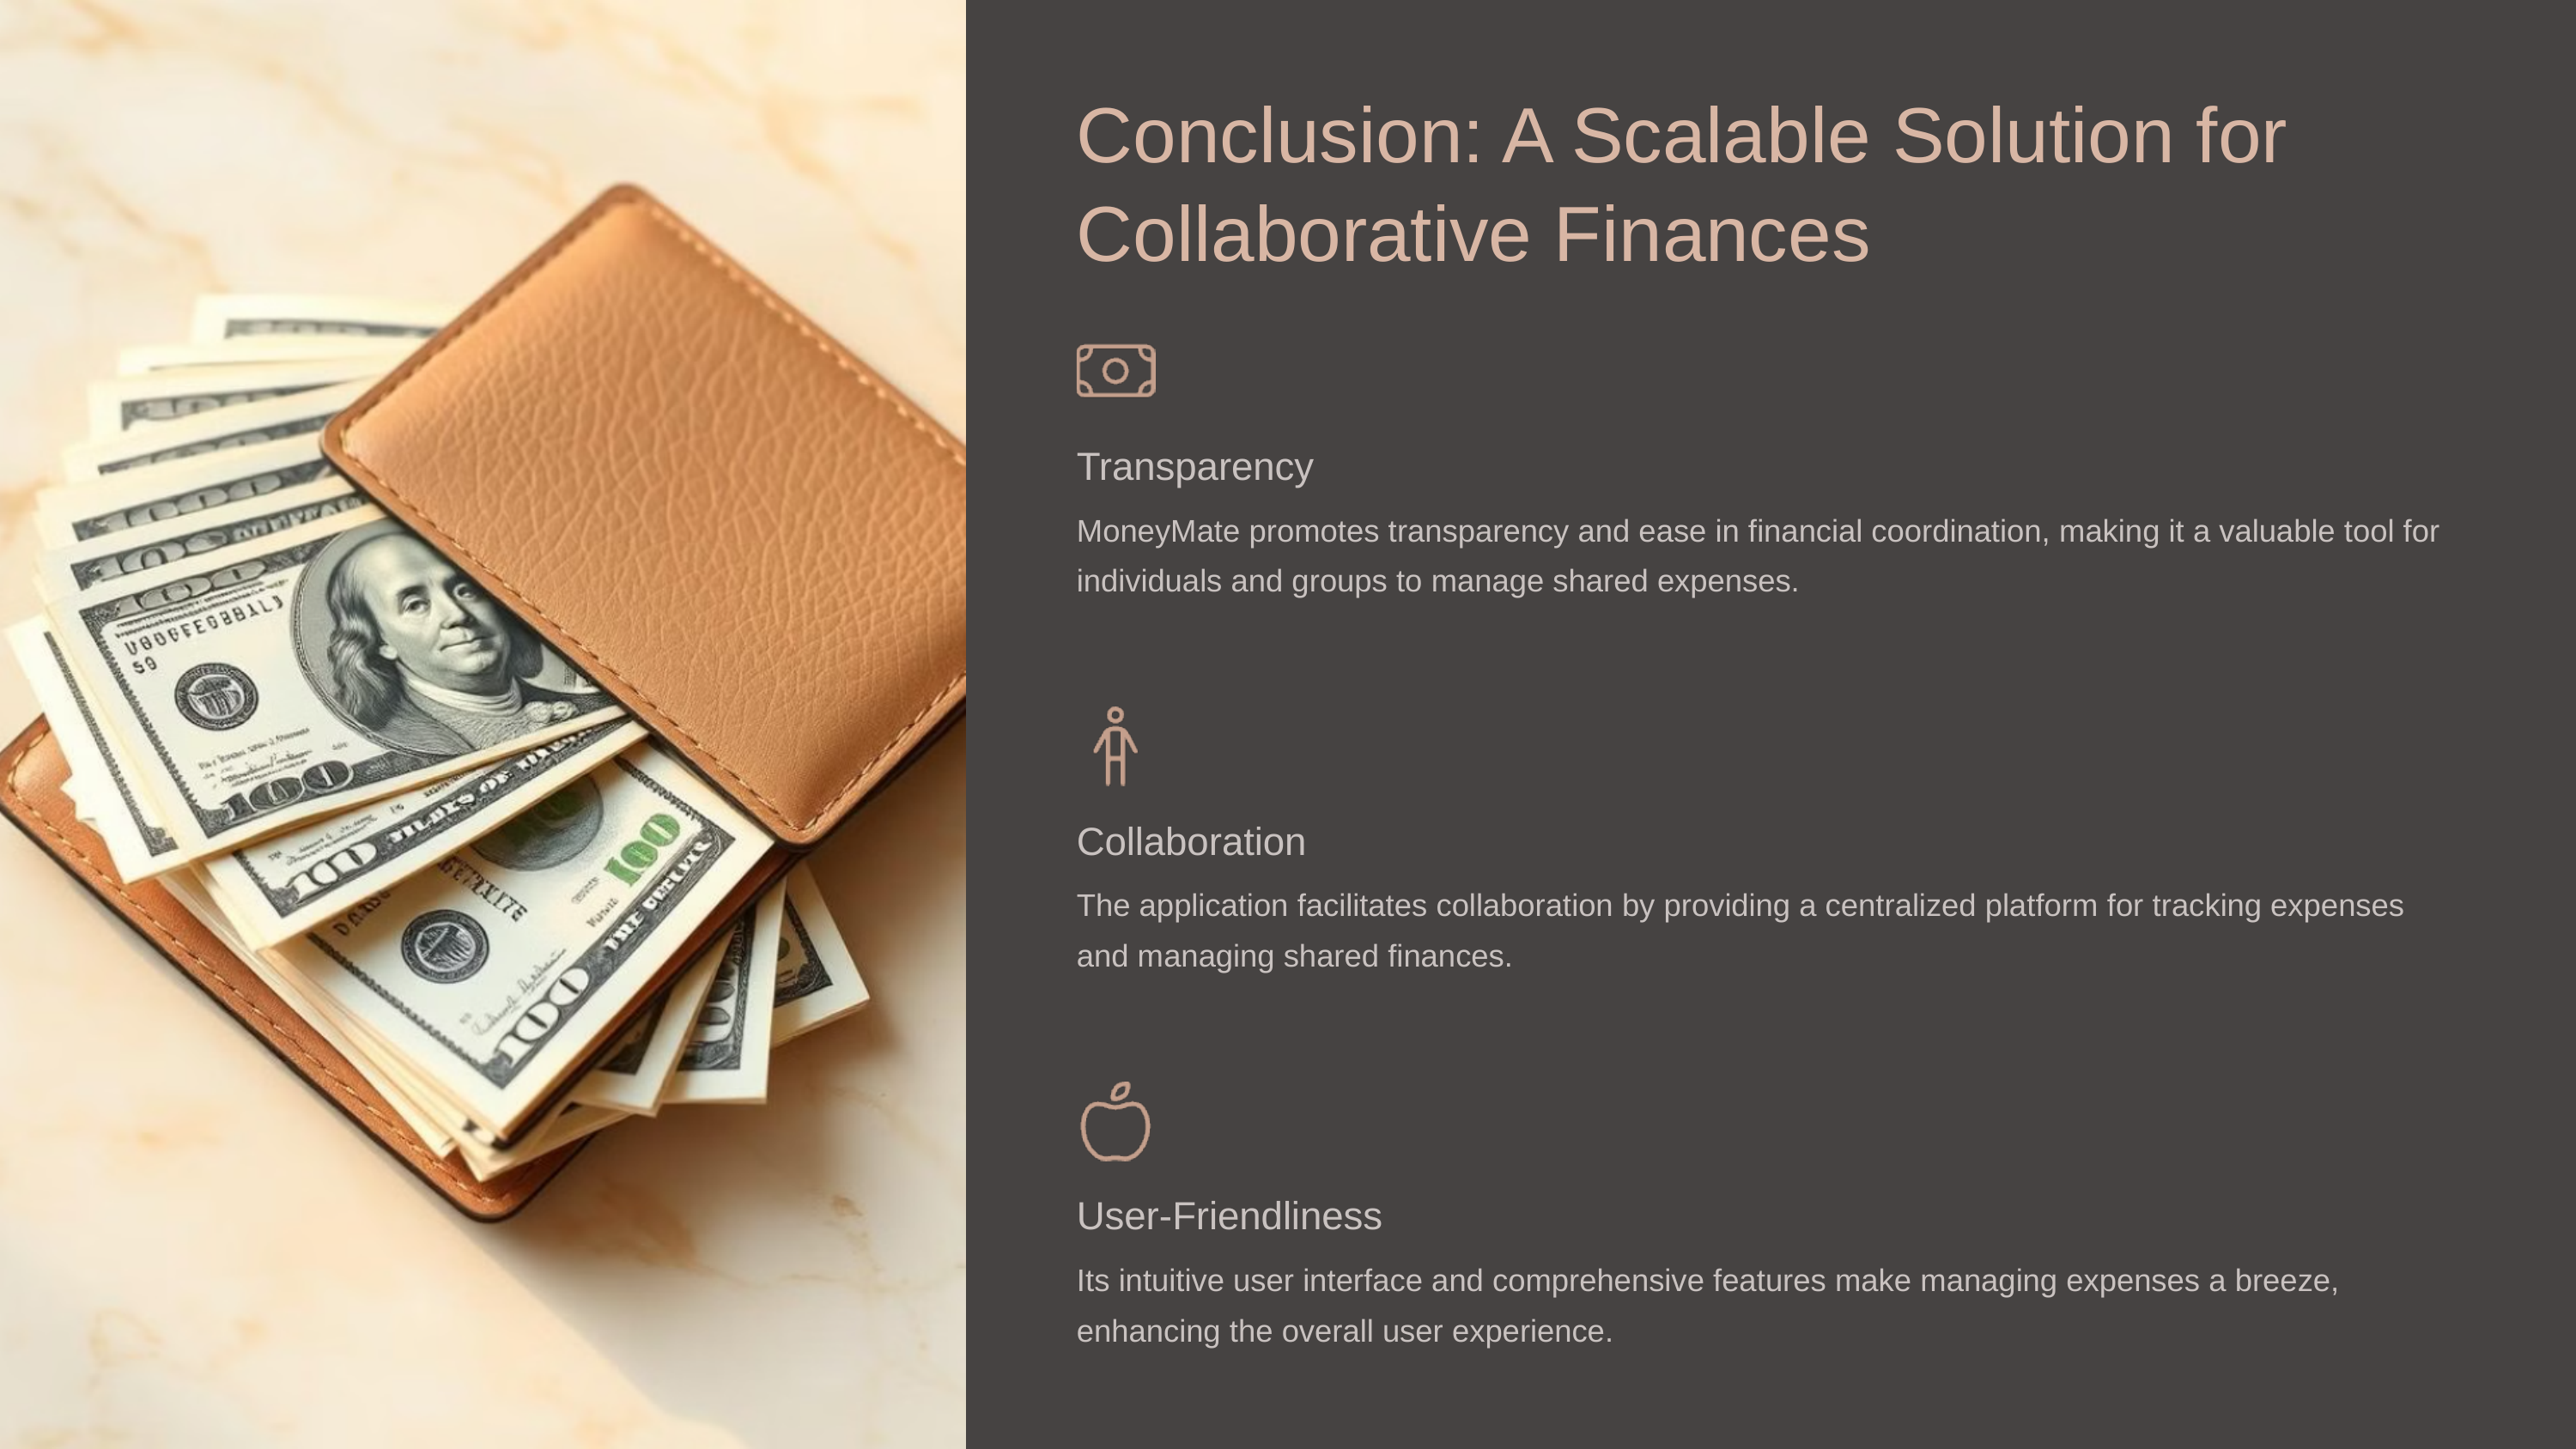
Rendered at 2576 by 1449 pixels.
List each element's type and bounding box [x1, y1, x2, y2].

text_box [0, 0, 2576, 1449]
